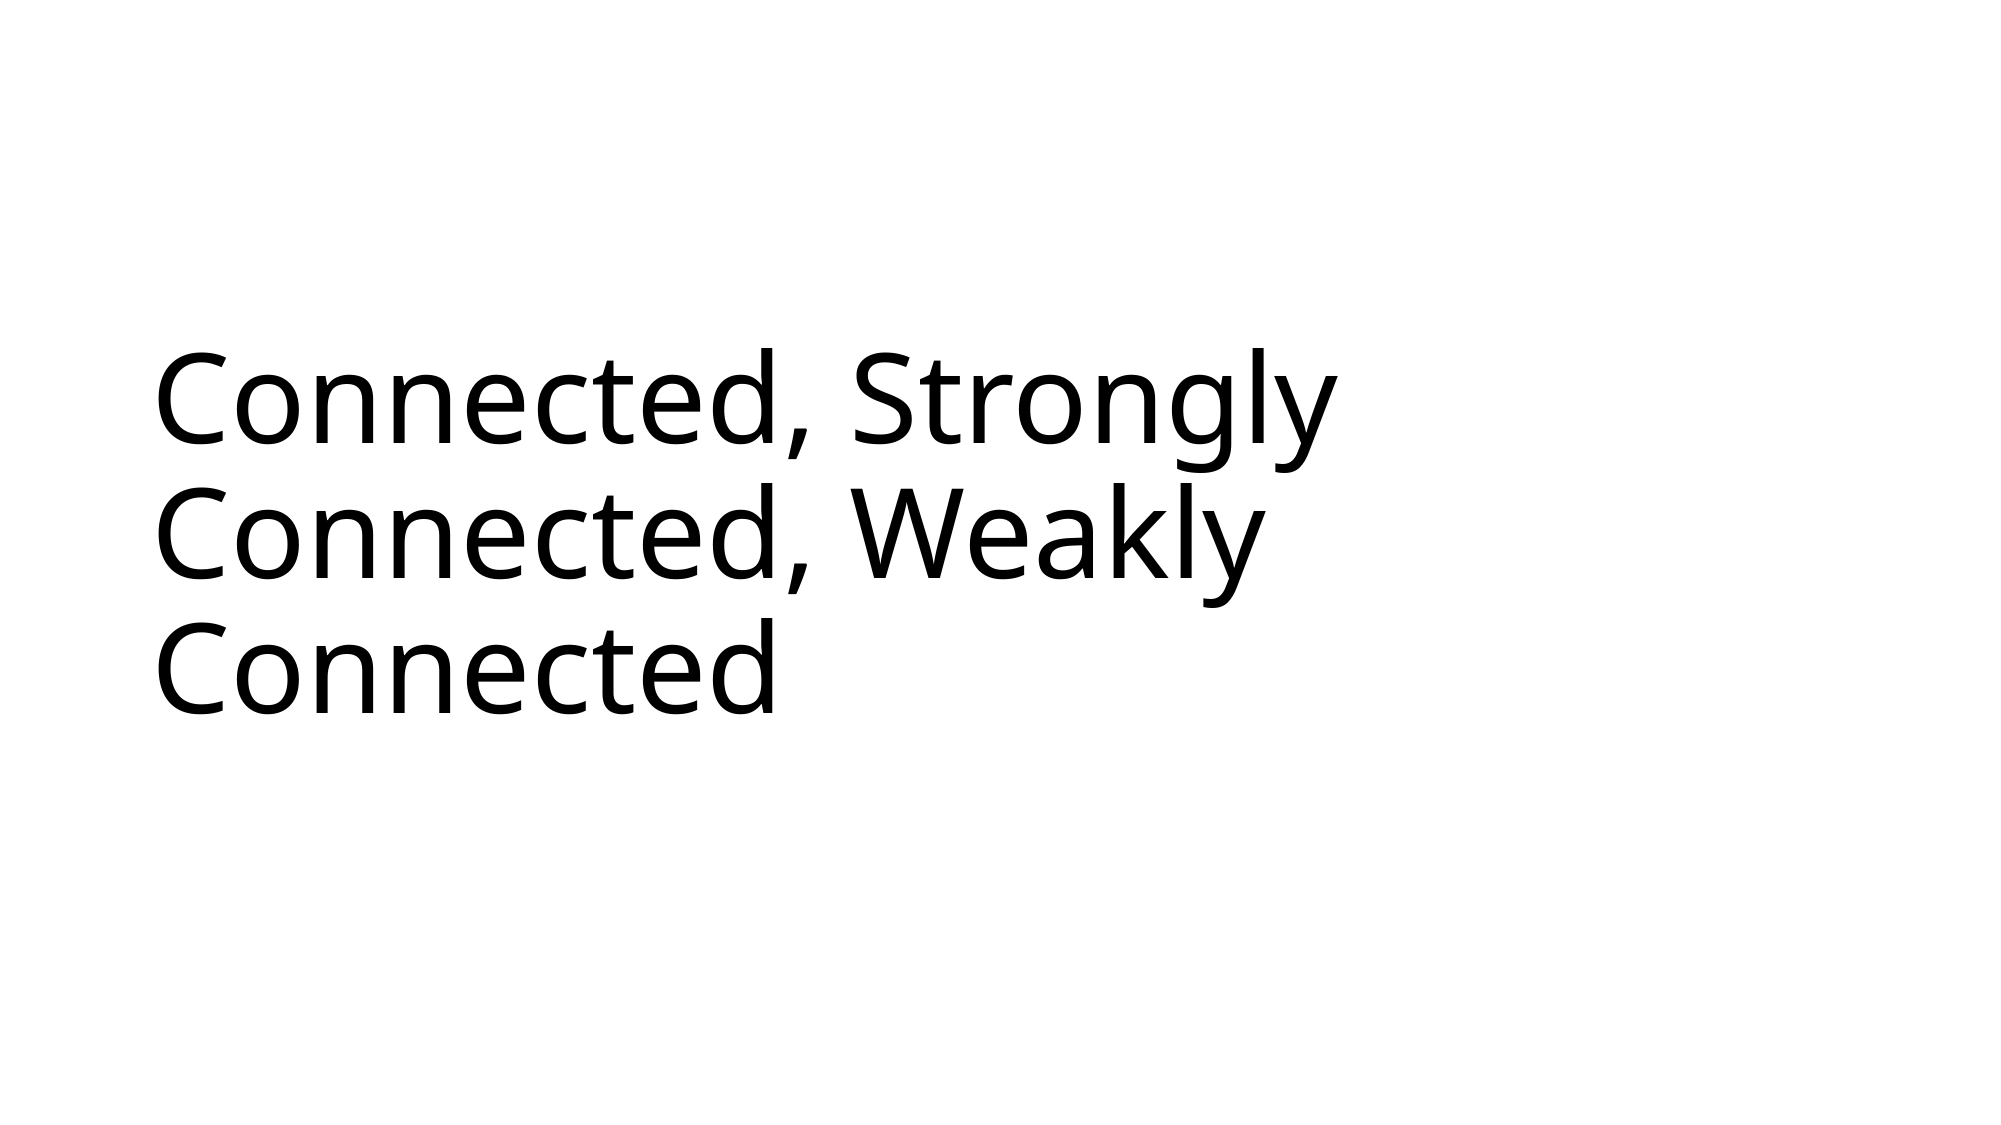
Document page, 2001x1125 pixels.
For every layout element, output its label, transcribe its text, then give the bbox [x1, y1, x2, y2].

title Connected, Strongly Connected, Weakly Connected [136, 280, 1862, 749]
